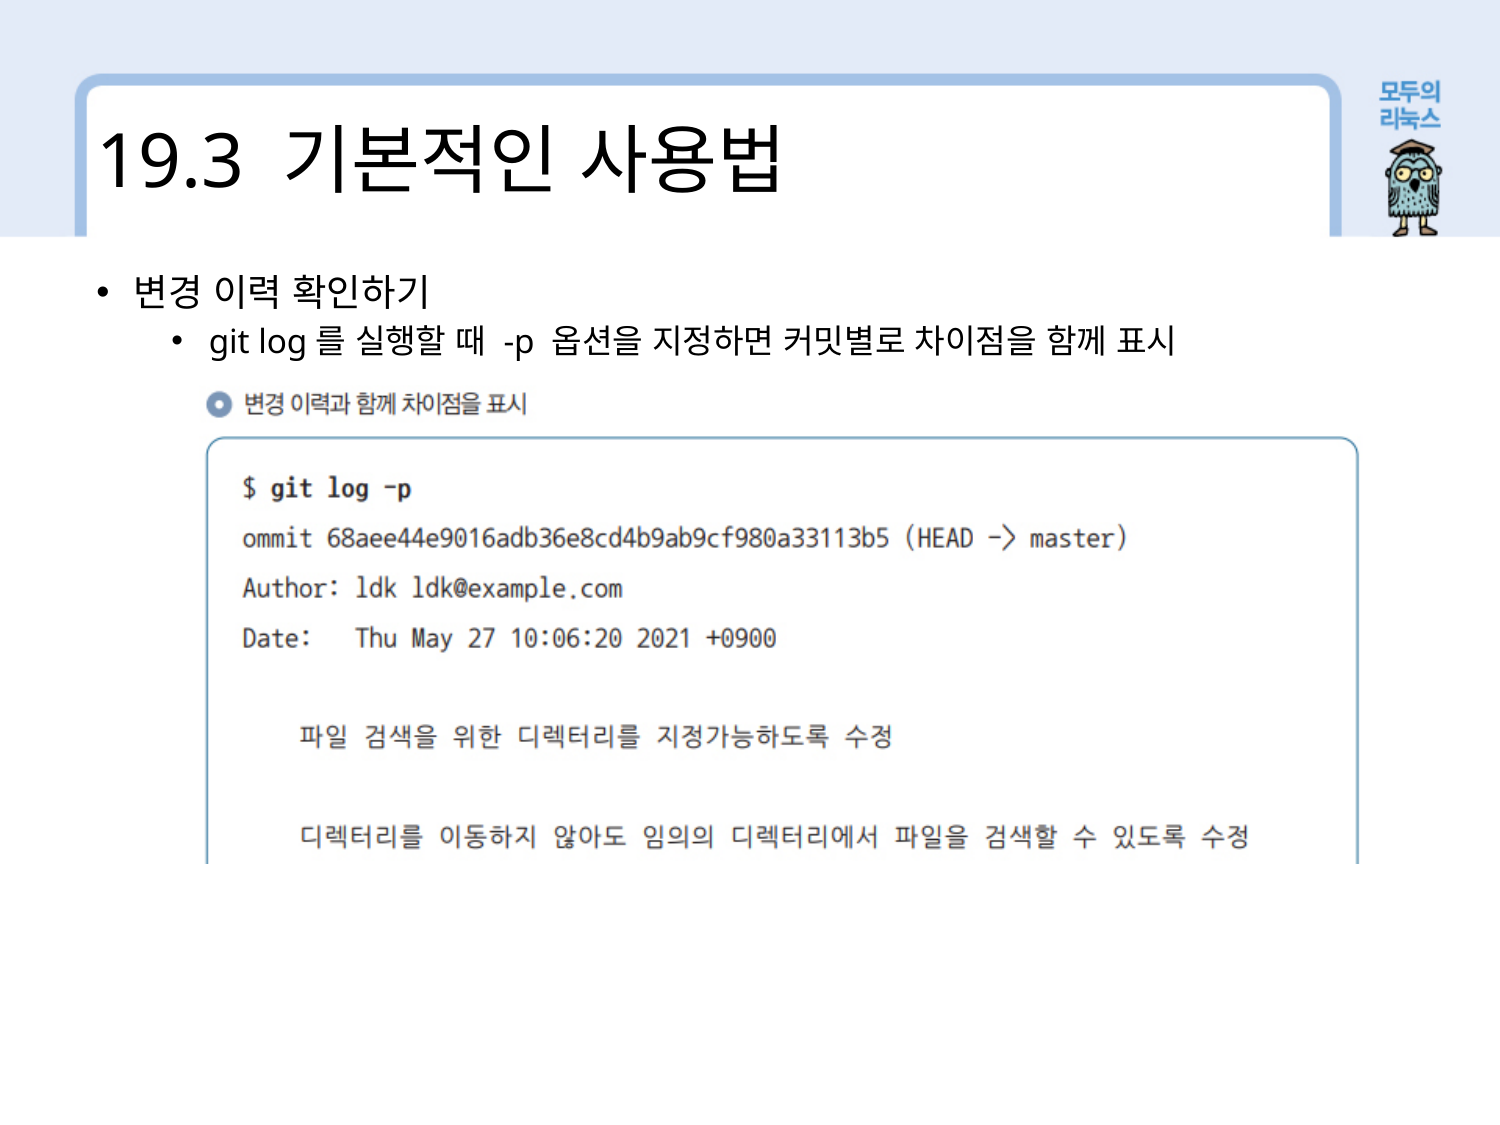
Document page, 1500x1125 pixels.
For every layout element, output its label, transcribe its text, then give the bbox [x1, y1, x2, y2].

text_box 19.3 기본적인 사용법 [81, 115, 1335, 221]
picture [0, 0, 1500, 1125]
text_box 변경 이력 확인하기 git log를 실행할 때 -p 옵션을 지정하면 커밋별로 차이점을 함께 표시 [81, 266, 1335, 1024]
